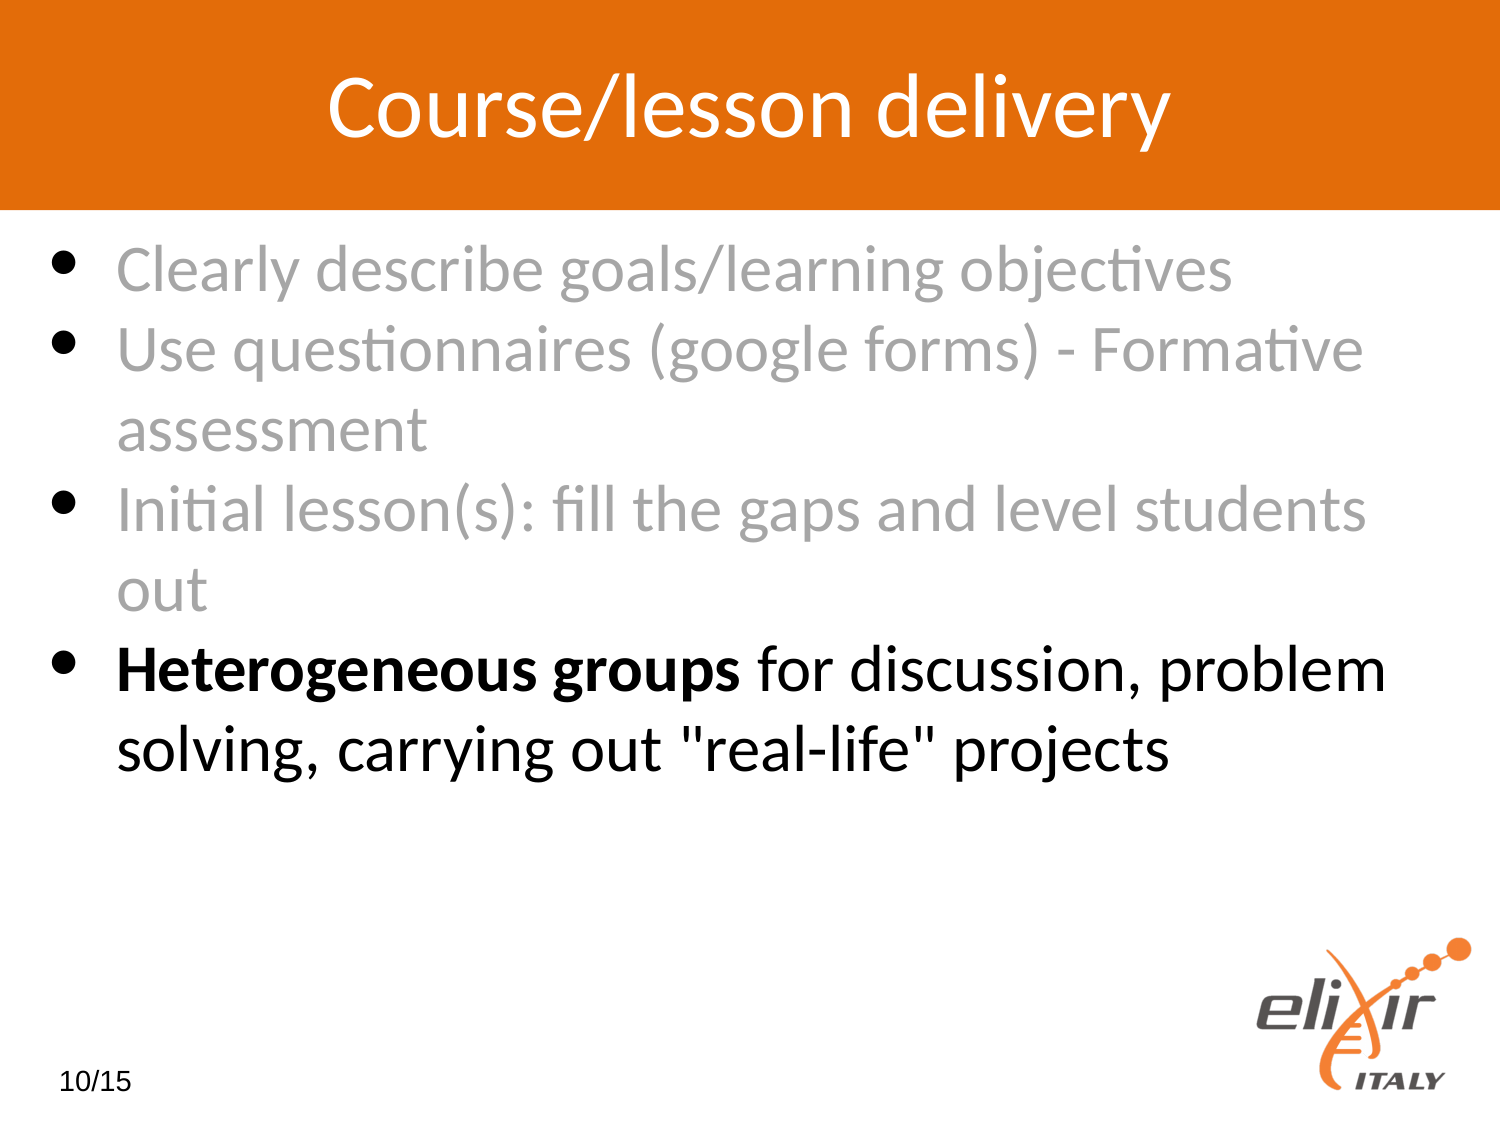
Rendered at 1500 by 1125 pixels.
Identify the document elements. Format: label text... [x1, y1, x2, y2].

picture [1229, 914, 1500, 1125]
list Clearly describe goals/learning objectives Use questionnaires (google forms) - Formative assessment Initial lesson(s): fill the gaps and level students out Heterogeneous groups for discussion, problem solving, carrying out "real-life" projects [26, 209, 1487, 1046]
title Course/lesson delivery [75, 7, 1425, 196]
text_box 10/15 [44, 1055, 148, 1105]
text_box [0, 0, 1500, 211]
